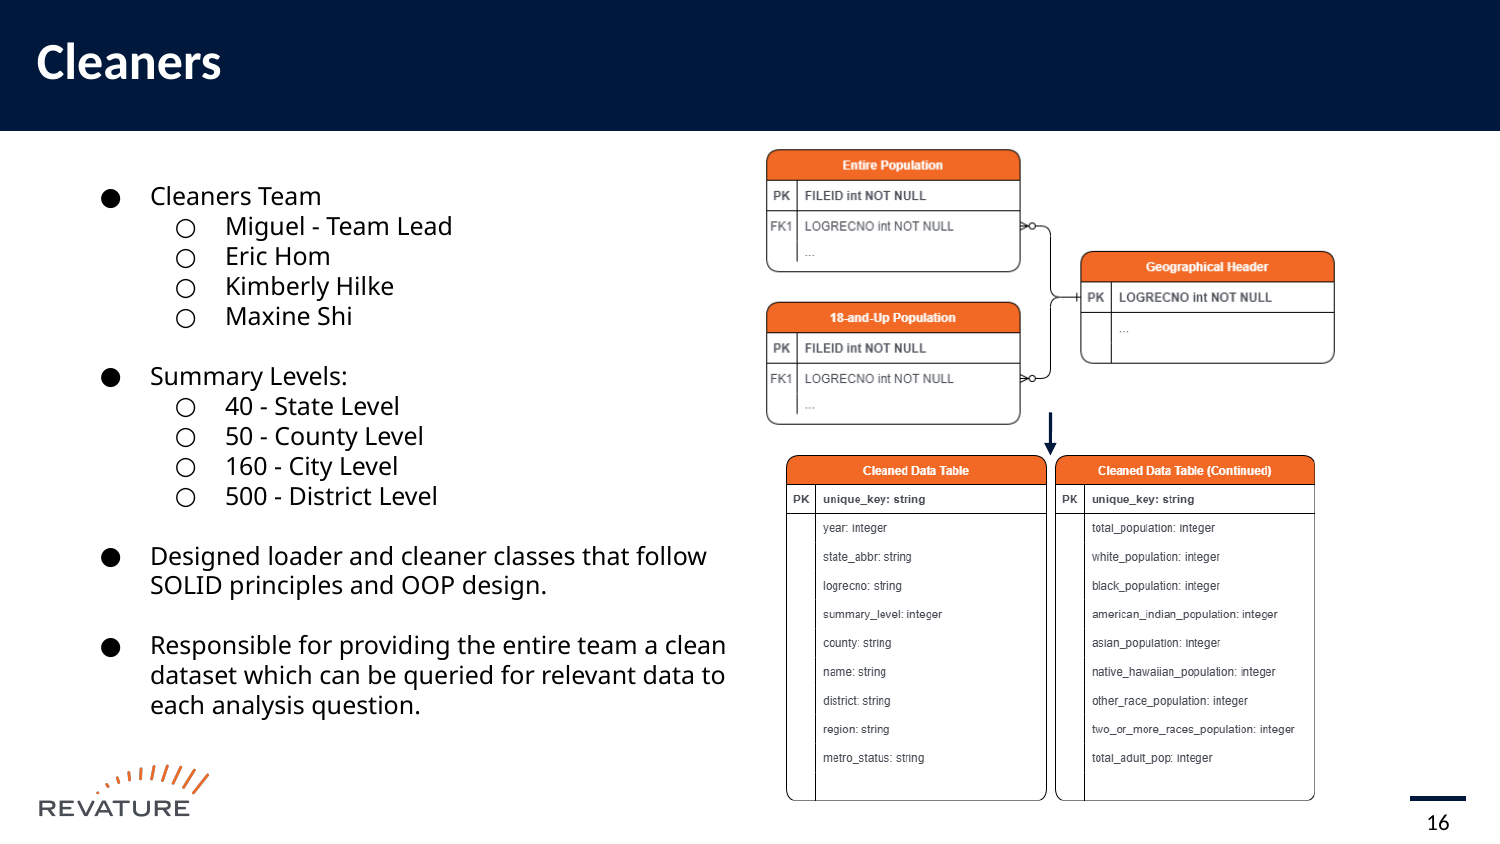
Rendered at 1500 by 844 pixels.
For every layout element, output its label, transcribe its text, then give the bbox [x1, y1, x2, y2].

text_box Cleaners Team Miguel - Team Lead Eric Hom Kimberly Hilke Maxine Shi Summary Levels: 40 - State Level 50 - County Level 160 - City Level 500 - District Level Designed loader and cleaner classes that follow SOLID principles and OOP design. Responsible for providing the entire team a clean dataset which can be queried for relevant data to each analysis question. [60, 165, 756, 723]
title Cleaners [36, 34, 1466, 176]
picture [749, 133, 1352, 442]
picture [34, 761, 211, 820]
picture [786, 455, 1315, 802]
